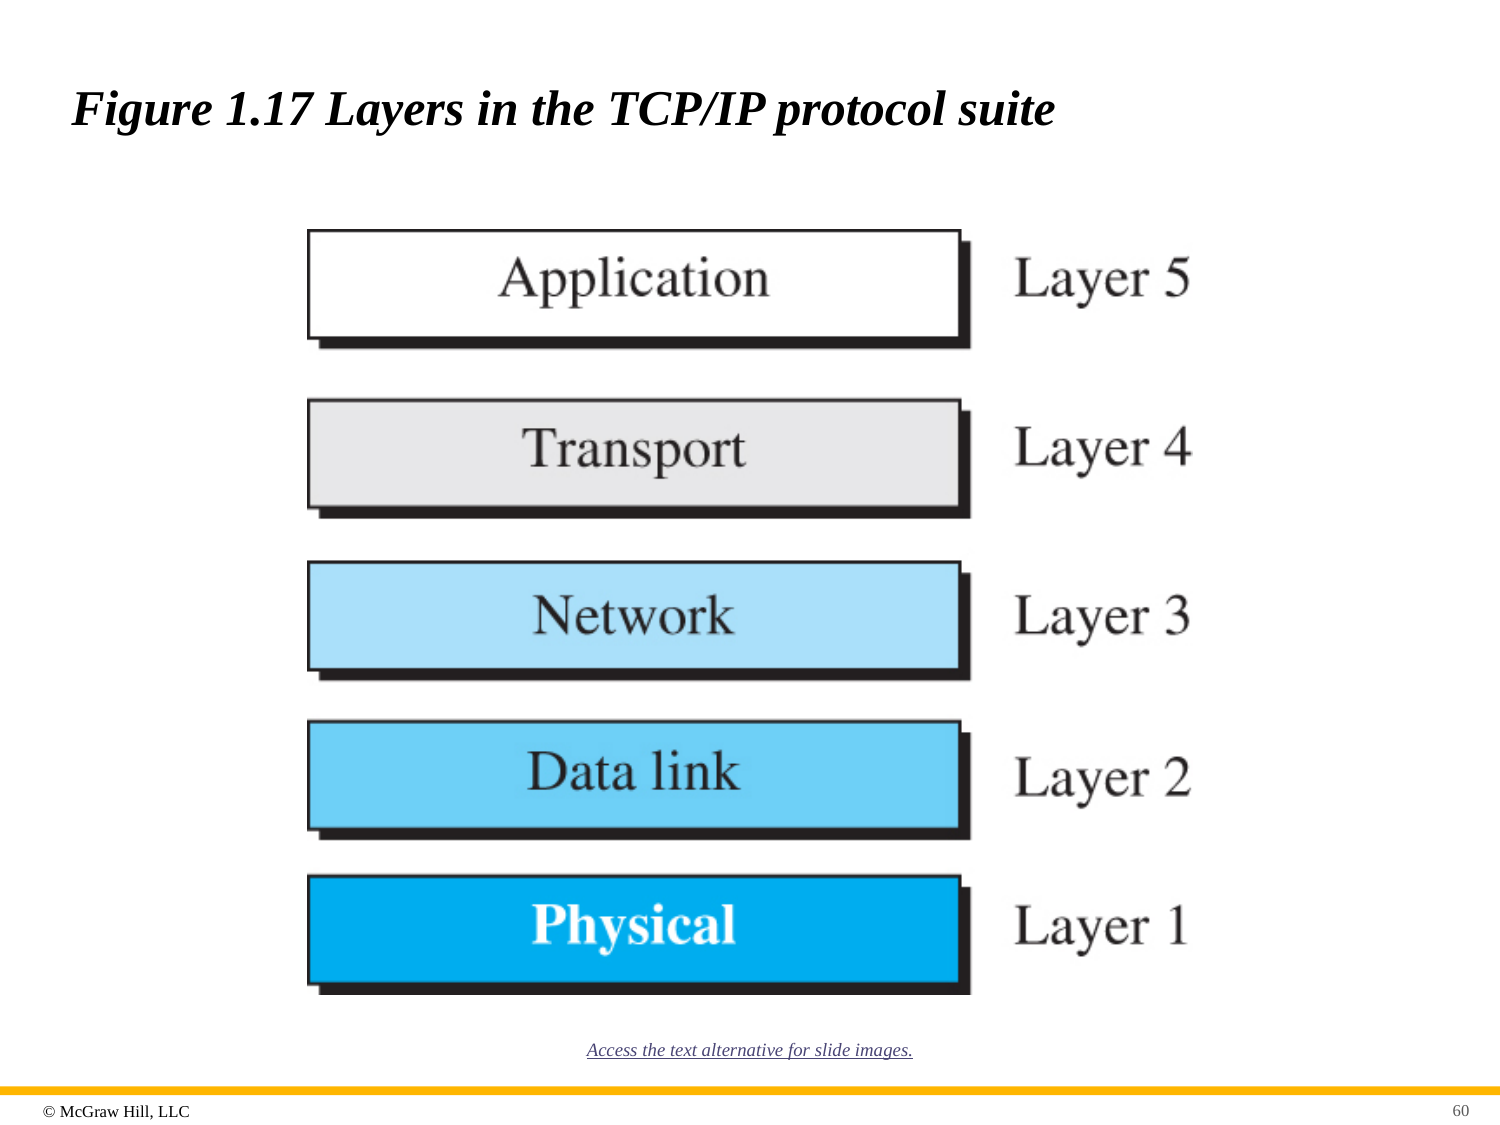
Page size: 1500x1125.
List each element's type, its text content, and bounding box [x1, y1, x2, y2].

slide_number 60 [1418, 1096, 1477, 1123]
picture [307, 229, 1193, 995]
list Access the text alternative for slide images. [525, 1033, 975, 1066]
title Figure 1.17 Layers in the TCP/IP protocol suite [56, 50, 1444, 162]
